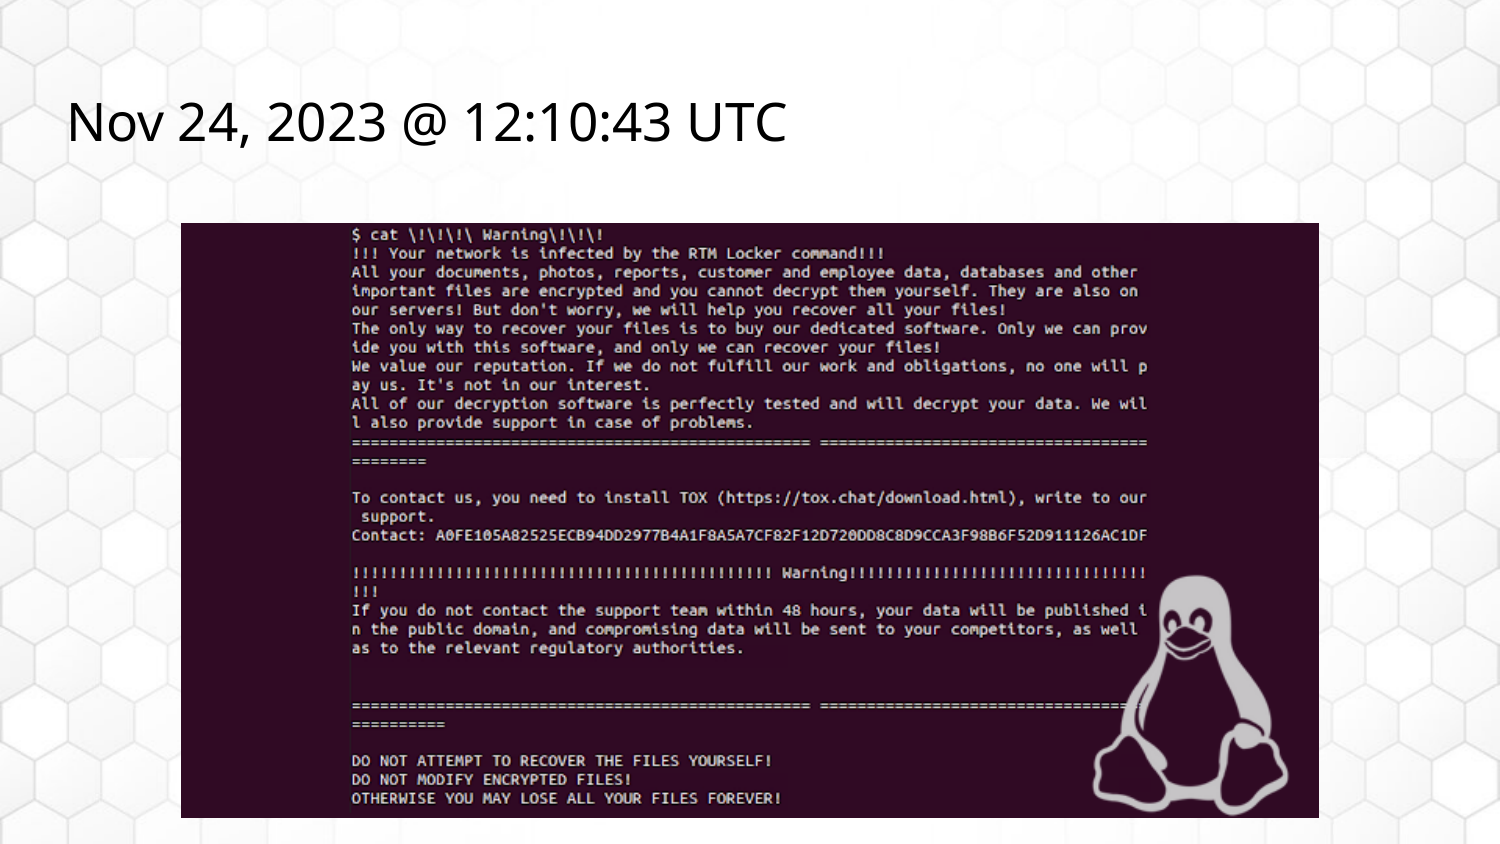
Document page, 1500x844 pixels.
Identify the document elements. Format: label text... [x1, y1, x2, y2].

picture [0, 0, 1500, 844]
title Nov 24, 2023 @ 12:10:43 UTC [51, 72, 1449, 167]
